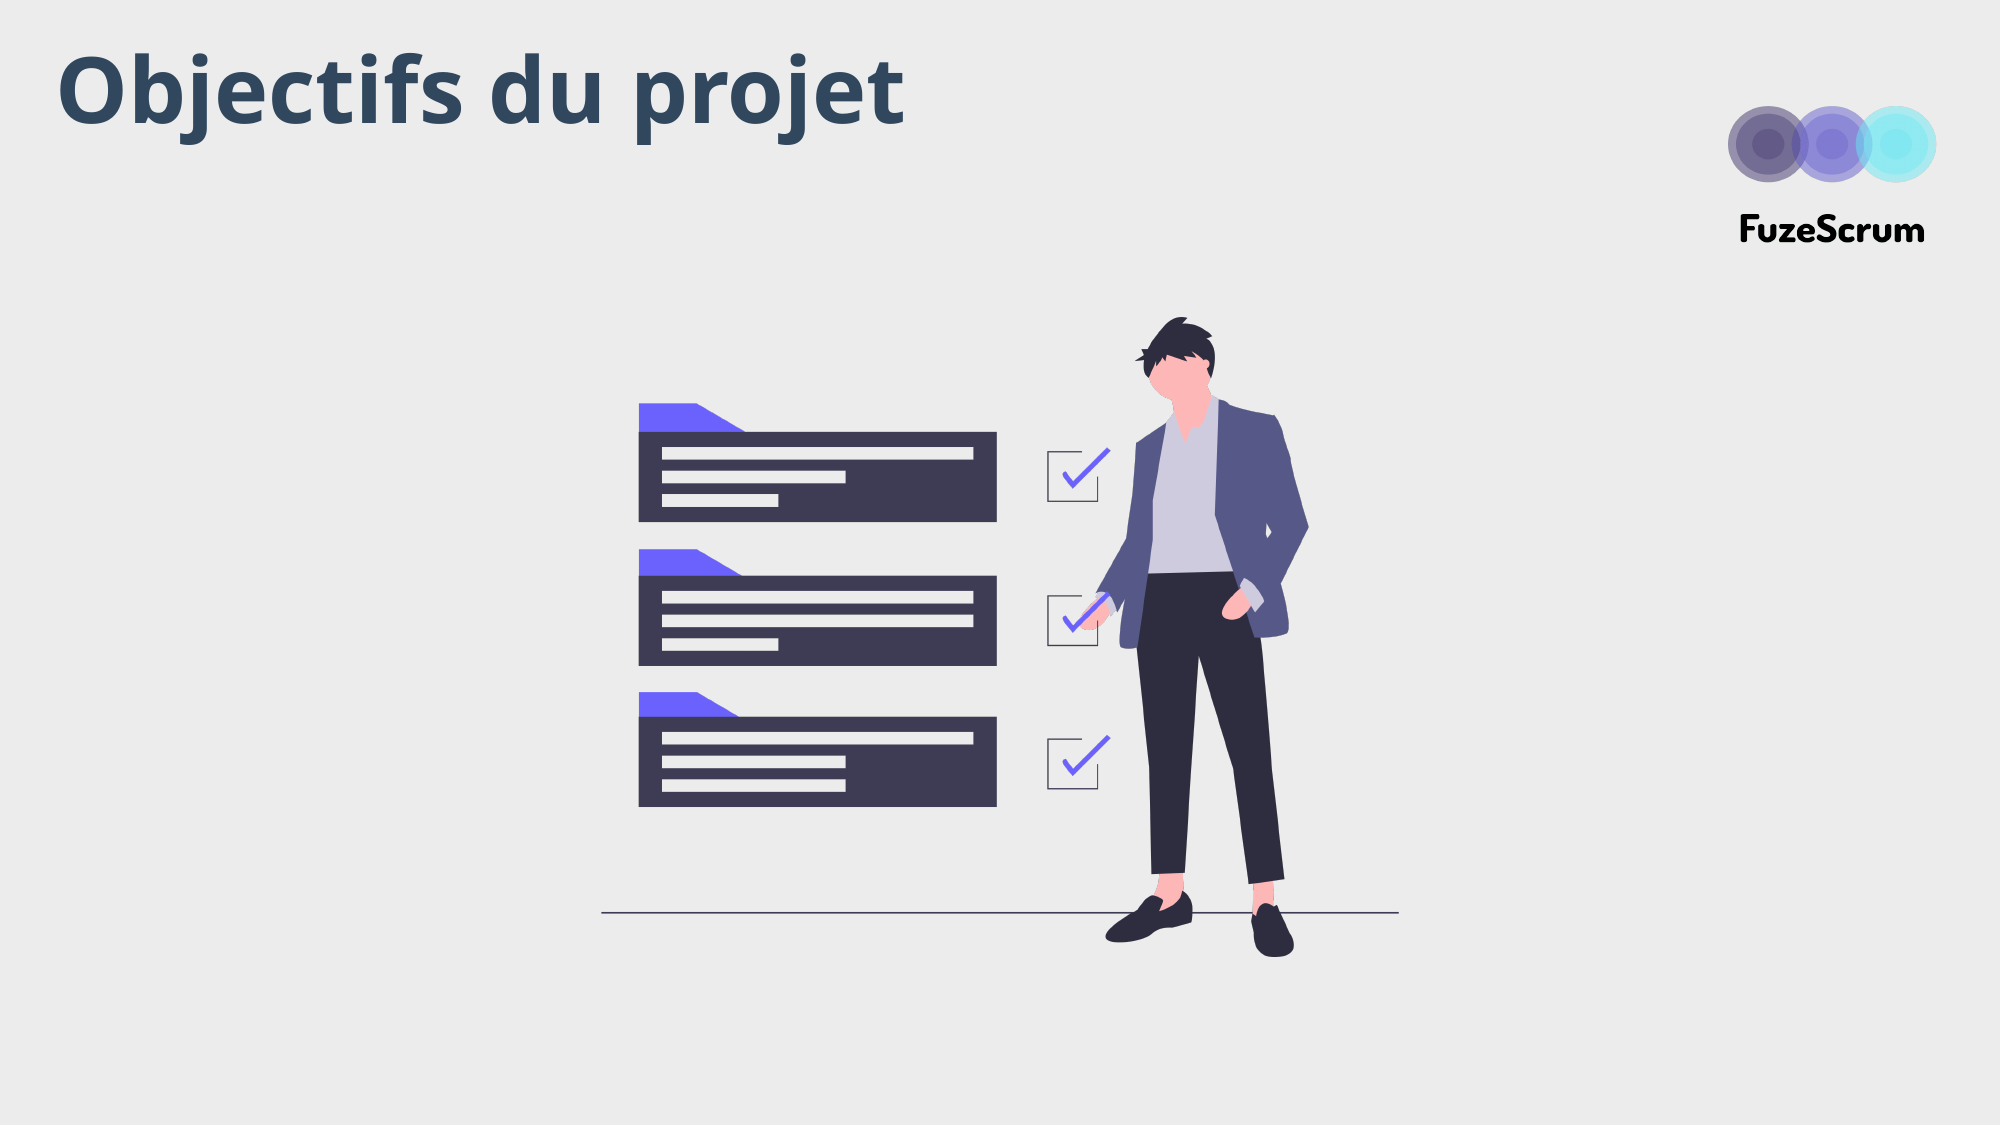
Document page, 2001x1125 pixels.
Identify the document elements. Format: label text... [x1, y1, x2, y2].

picture [601, 317, 1399, 958]
text_box Objectifs du projet [40, 32, 1390, 159]
picture [1664, 0, 2000, 318]
